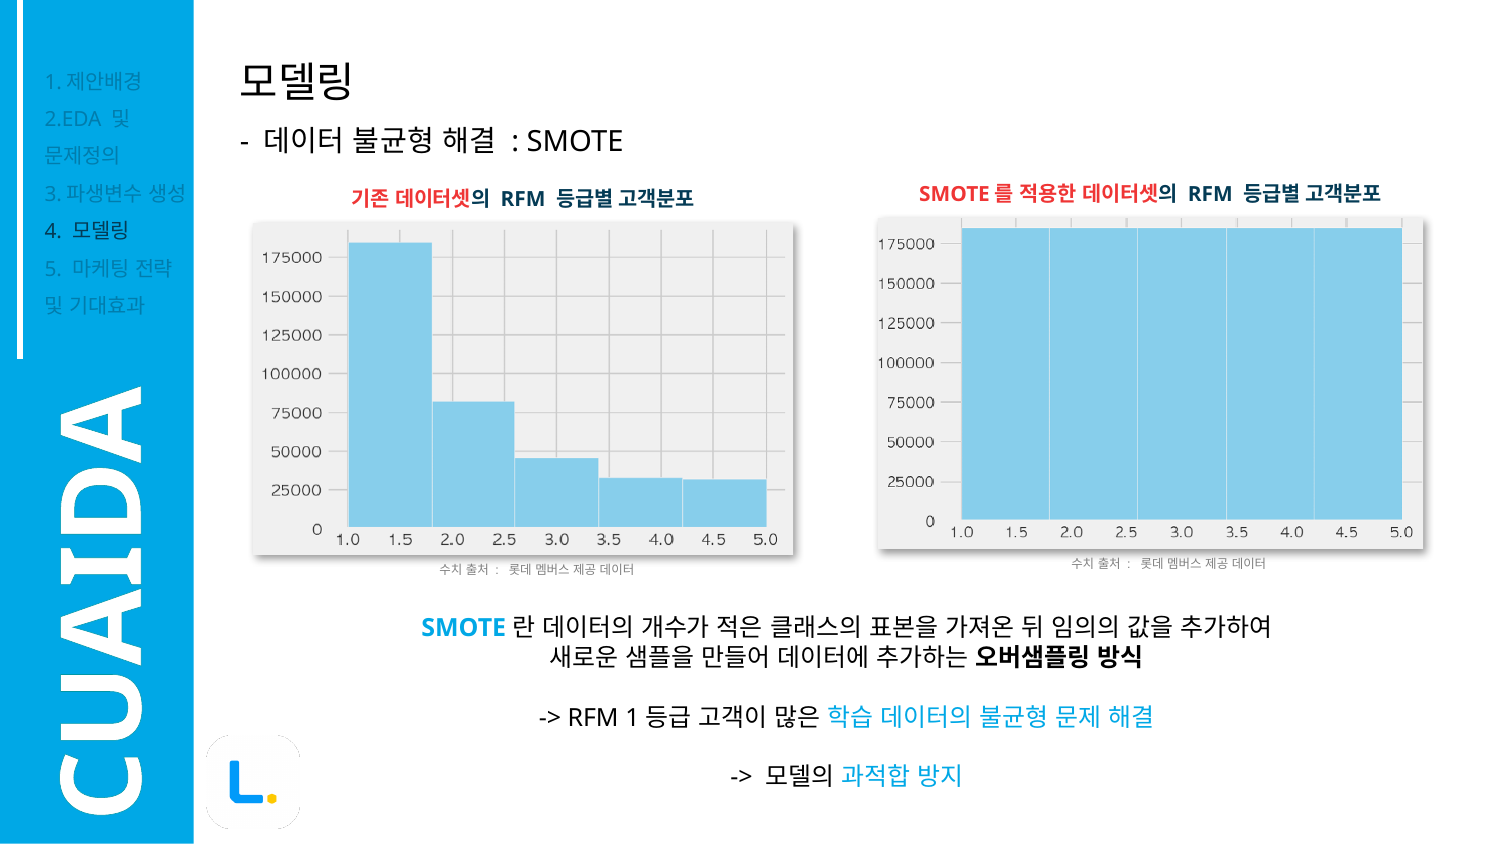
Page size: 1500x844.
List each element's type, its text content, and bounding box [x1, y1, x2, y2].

picture [252, 223, 794, 555]
text_box 1.제안배경 2.EDA 및 문제정의 3.파생변수 생성 4. 모델링 5. 마케팅 전략 및 기대효과 [29, 48, 207, 326]
text_box 기존 데이터셋의 RFM 등급별 고객분포 [319, 178, 727, 218]
text_box 모델링 [224, 48, 378, 114]
text_box SMOTE를 적용한 데이터셋의 RFM 등급별 고객분포 [901, 172, 1400, 213]
text_box CUAIDA [21, 370, 172, 837]
text_box SMOTE란 데이터의 개수가 적은 클래스의 표본을 가져온 뒤 임의의 값을 추가하여 새로운 샘플을 만들어 데이터에 추가하는 오버샘플링 방식 -> RFM 1등급 고객이 많은 학습 데이터의 불균형 문제 해결 -> 모델의 과적합 방지 [193, 603, 1500, 829]
text_box 수치 출처 : 롯데 멤버스 제공 데이터 [1051, 558, 1286, 579]
text_box - 데이터 불균형 해결 : SMOTE [224, 115, 896, 165]
text_box [0, 0, 194, 844]
picture [206, 735, 300, 829]
picture [877, 218, 1424, 549]
text_box 수치 출처 : 롯데 멤버스 제공 데이터 [420, 563, 654, 584]
